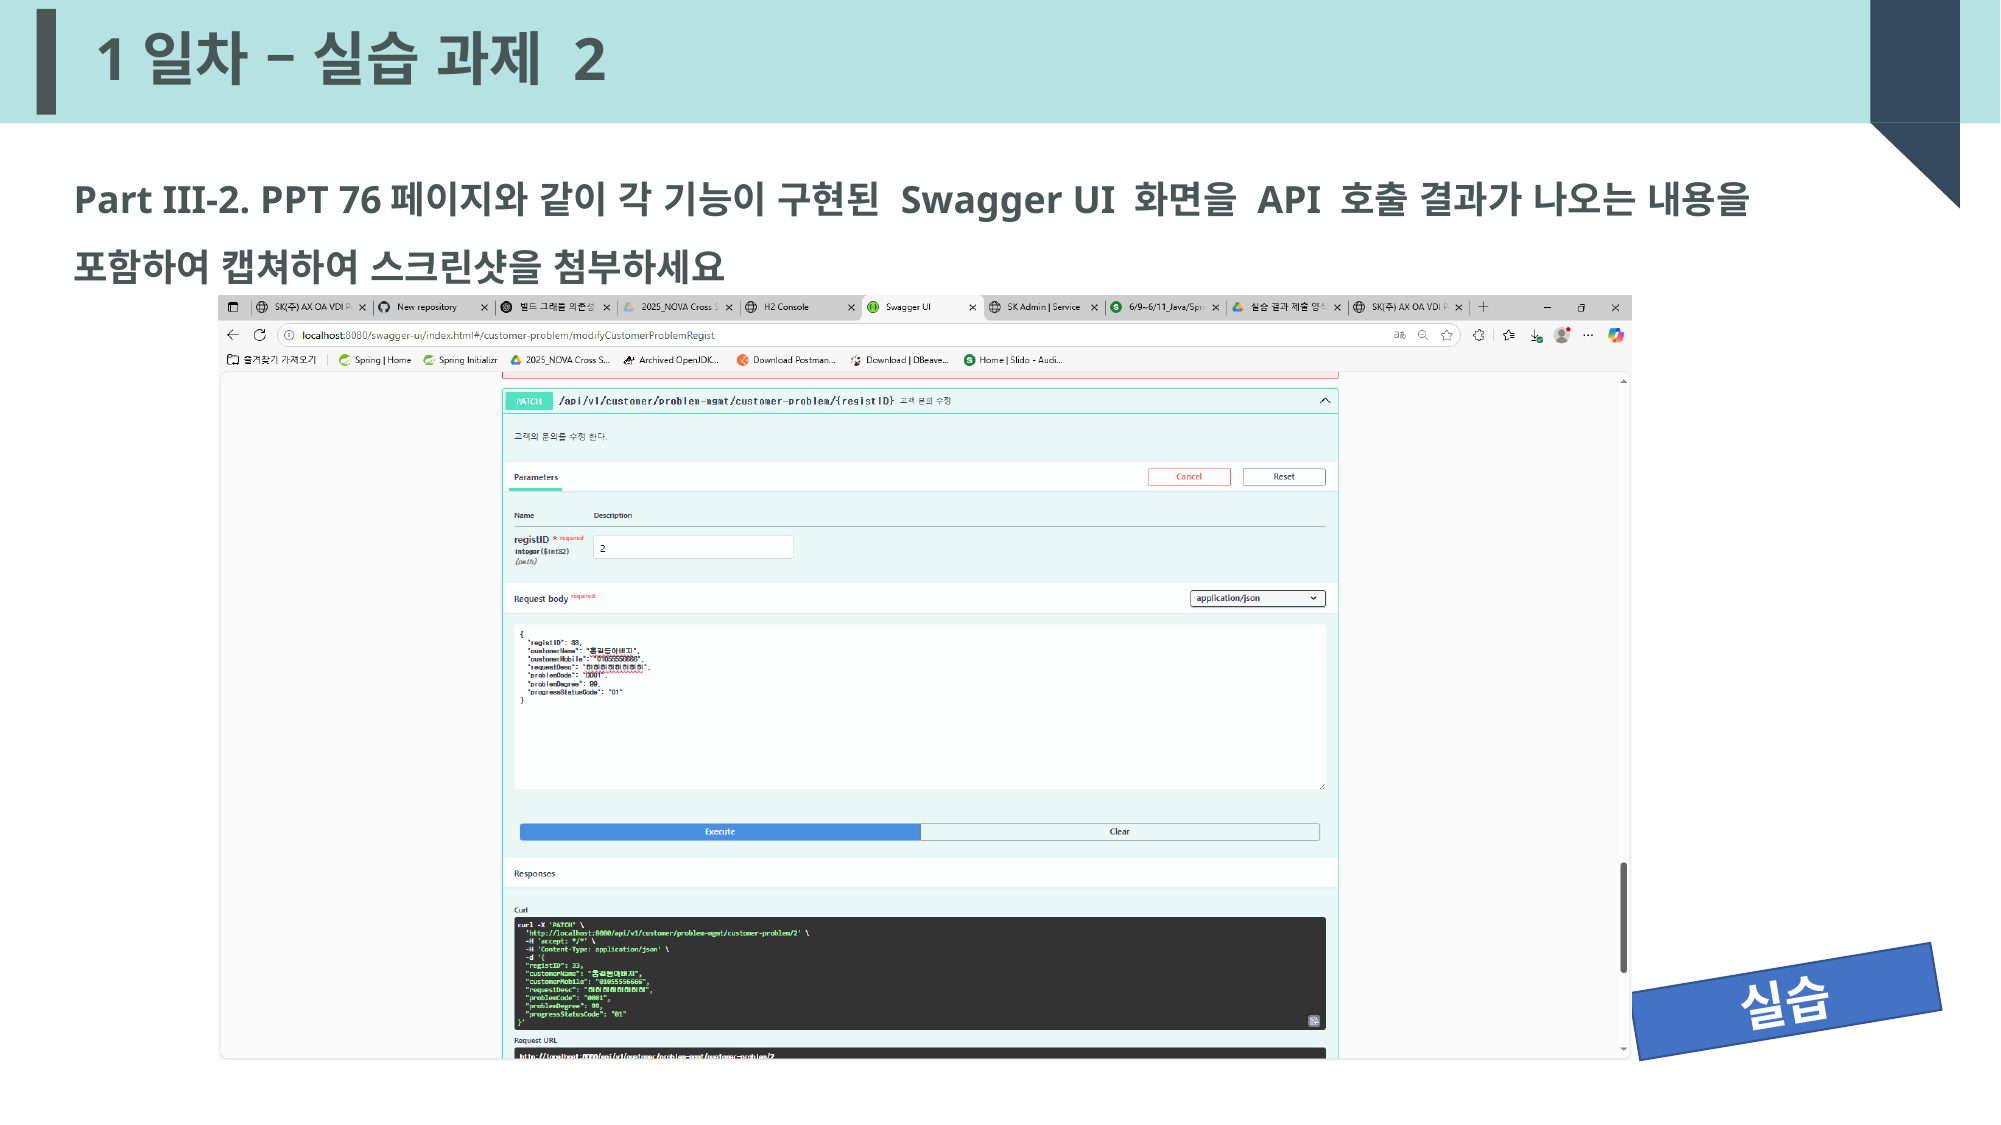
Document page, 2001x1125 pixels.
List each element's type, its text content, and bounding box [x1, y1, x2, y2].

picture [218, 295, 1632, 1061]
text_box Part III-2. PPT 76페이지와 같이 각 기능이 구현된 Swagger UI 화면을 API 호출 결과가 나오는 내용을 포함하여 캡쳐하여 스크린샷을 첨부하세요 [58, 146, 1821, 296]
text_box 실습 [1632, 941, 1943, 1062]
title 1일차 – 실습 과제 2 [80, 22, 1338, 102]
